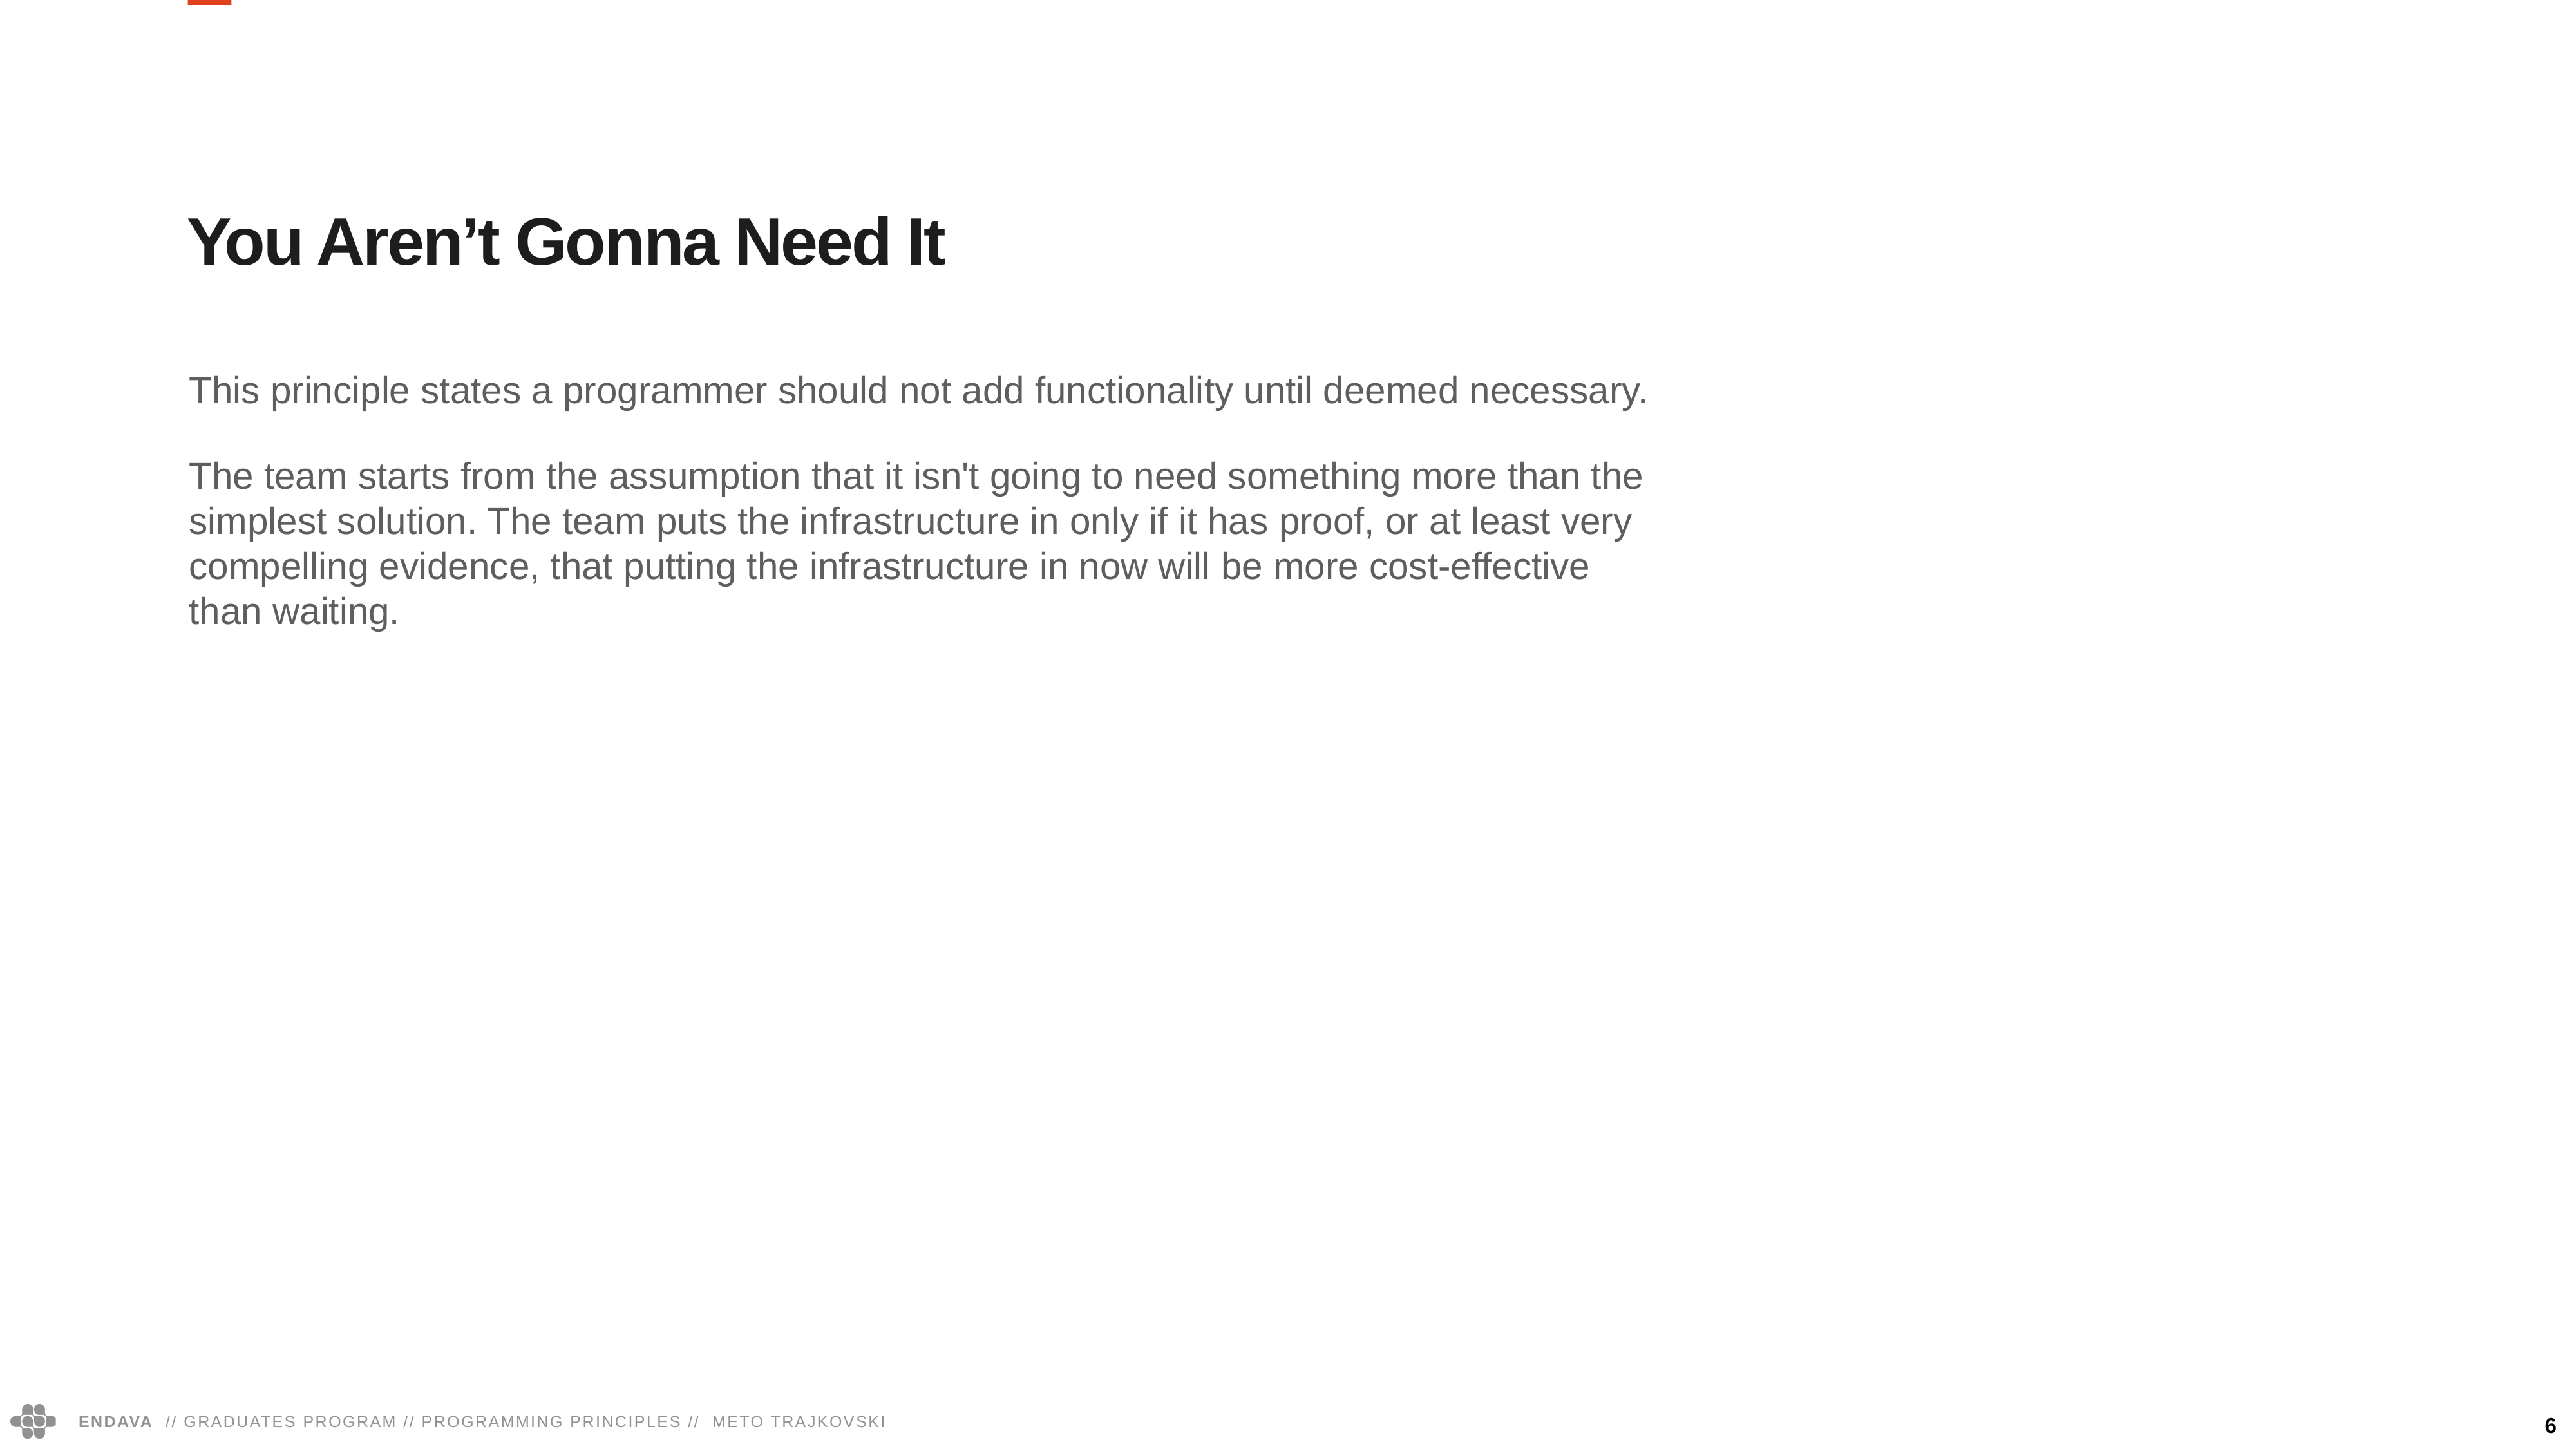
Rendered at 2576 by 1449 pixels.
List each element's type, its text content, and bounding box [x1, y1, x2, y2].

text_box This principle states a programmer should not add functionality until deemed necessary. The team starts from the assumption that it isn't going to need something more than the simplest solution. The team puts the infrastructure in only if it has proof, or at least very compelling evidence, that putting the infrastructure in now will be more cost-effective than waiting. [182, 358, 1676, 639]
slide_number 6 [2523, 1403, 2565, 1445]
text_box You Aren’t Gonna Need It [181, 208, 1716, 283]
